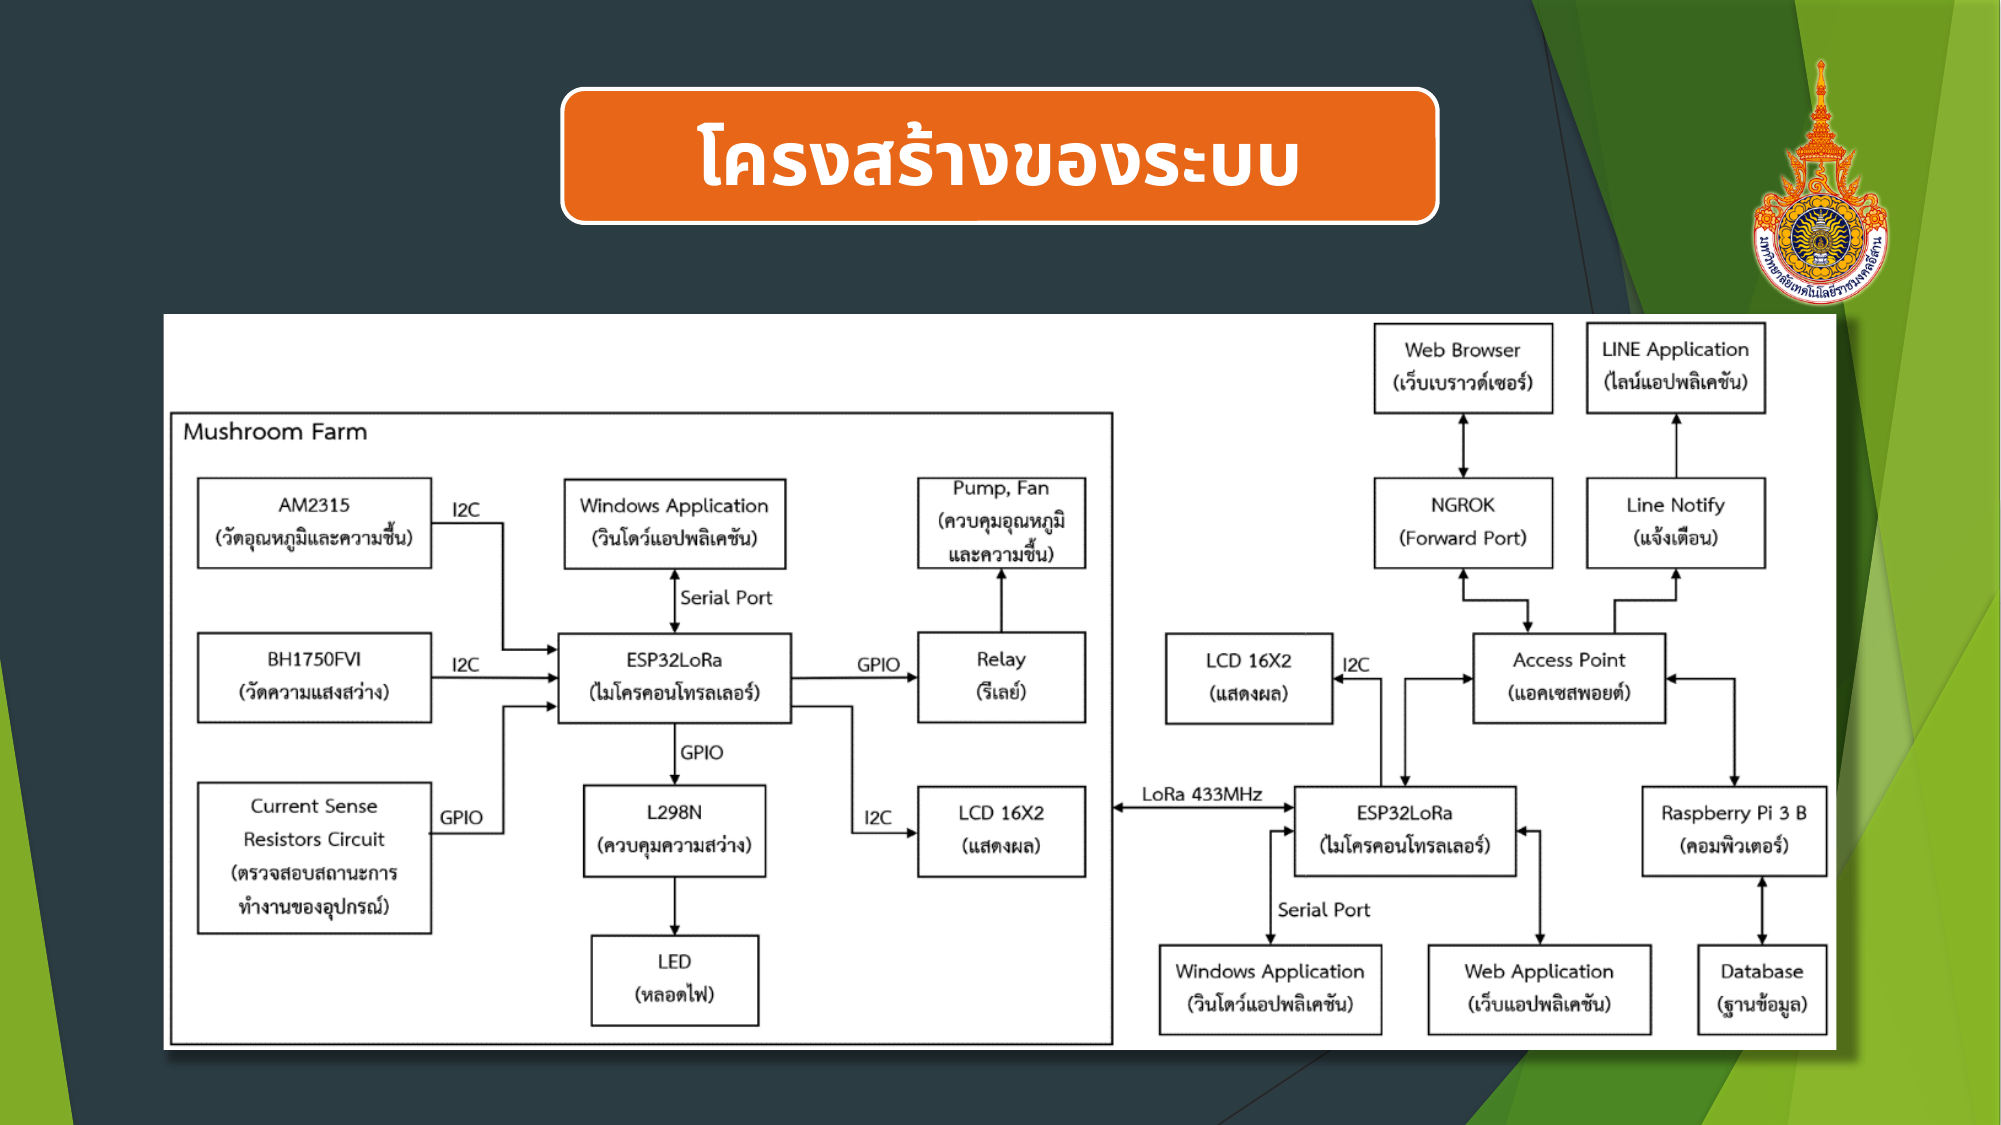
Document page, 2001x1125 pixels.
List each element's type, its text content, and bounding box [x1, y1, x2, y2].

text_box โครงสร้างของระบบ [560, 86, 1440, 225]
picture [162, 47, 1892, 1050]
